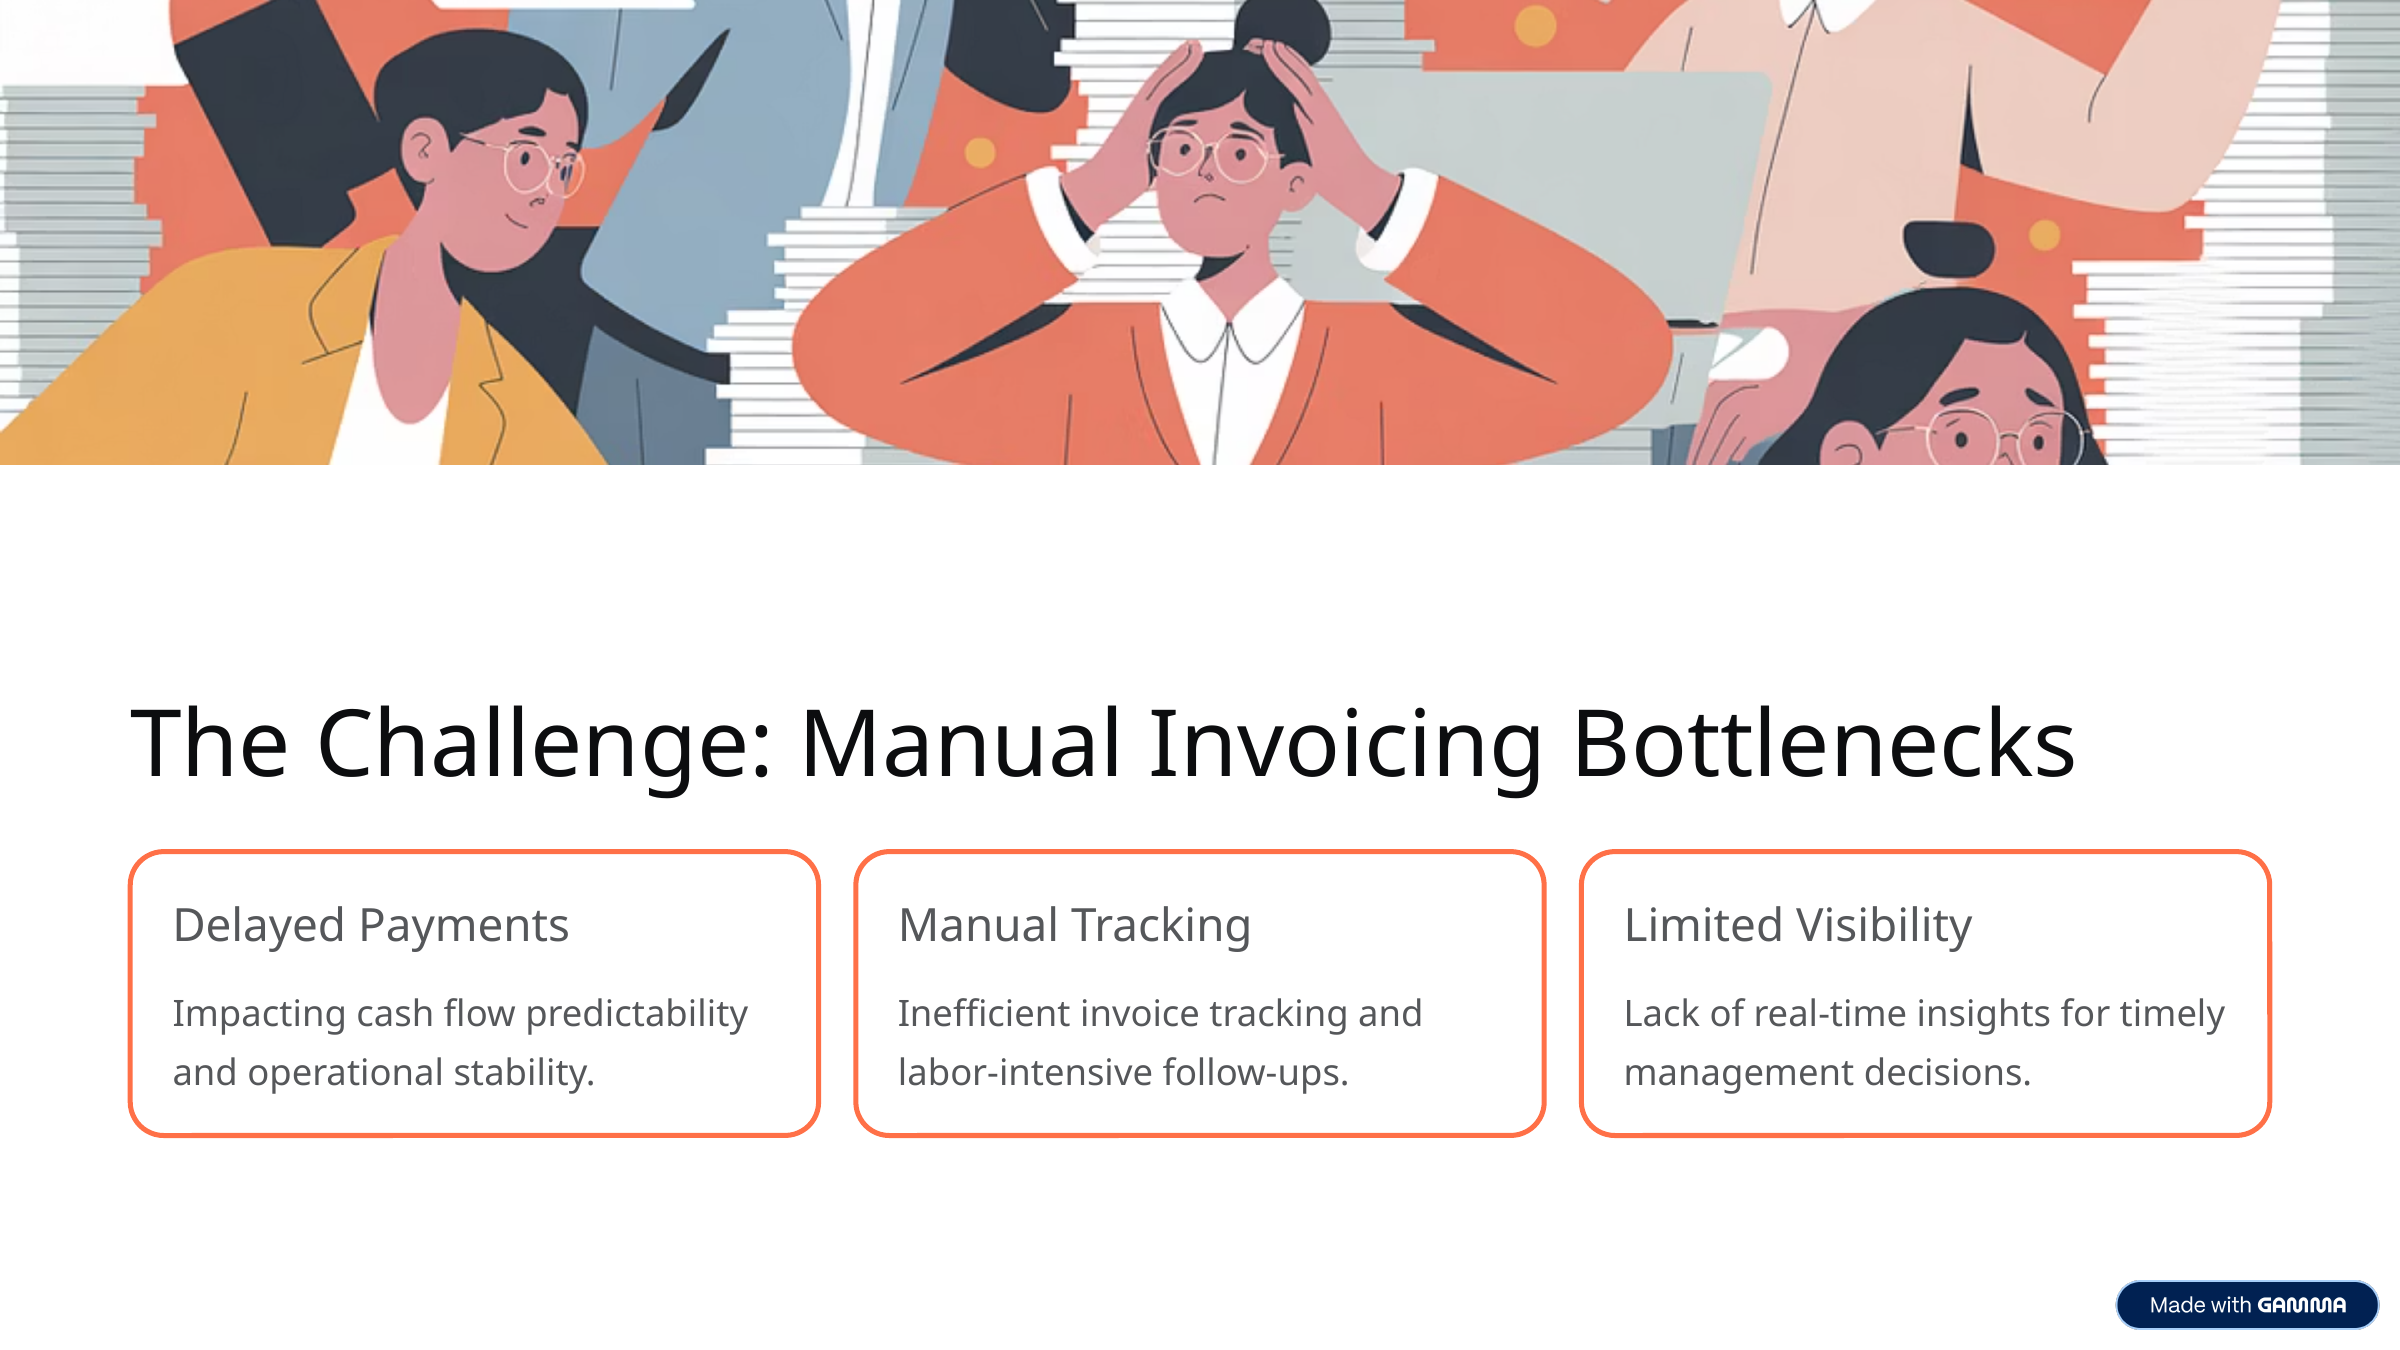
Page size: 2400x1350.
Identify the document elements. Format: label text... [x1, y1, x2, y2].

picture [2106, 1271, 2389, 1339]
text_box Lack of real-time insights for timely management decisions. [1623, 974, 2228, 1094]
text_box [1581, 851, 2270, 1136]
picture [0, 0, 2400, 466]
text_box [130, 851, 819, 1136]
text_box Manual Tracking [897, 893, 1363, 952]
text_box Delayed Payments [172, 893, 638, 952]
text_box [855, 851, 1545, 1136]
text_box Inefficient invoice tracking and labor-intensive follow-ups. [897, 974, 1502, 1094]
text_box Limited Visibility [1623, 893, 2089, 952]
text_box The Challenge: Manual Invoicing Bottlenecks [130, 679, 2105, 796]
text_box Impacting cash flow predictability and operational stability. [172, 974, 777, 1094]
